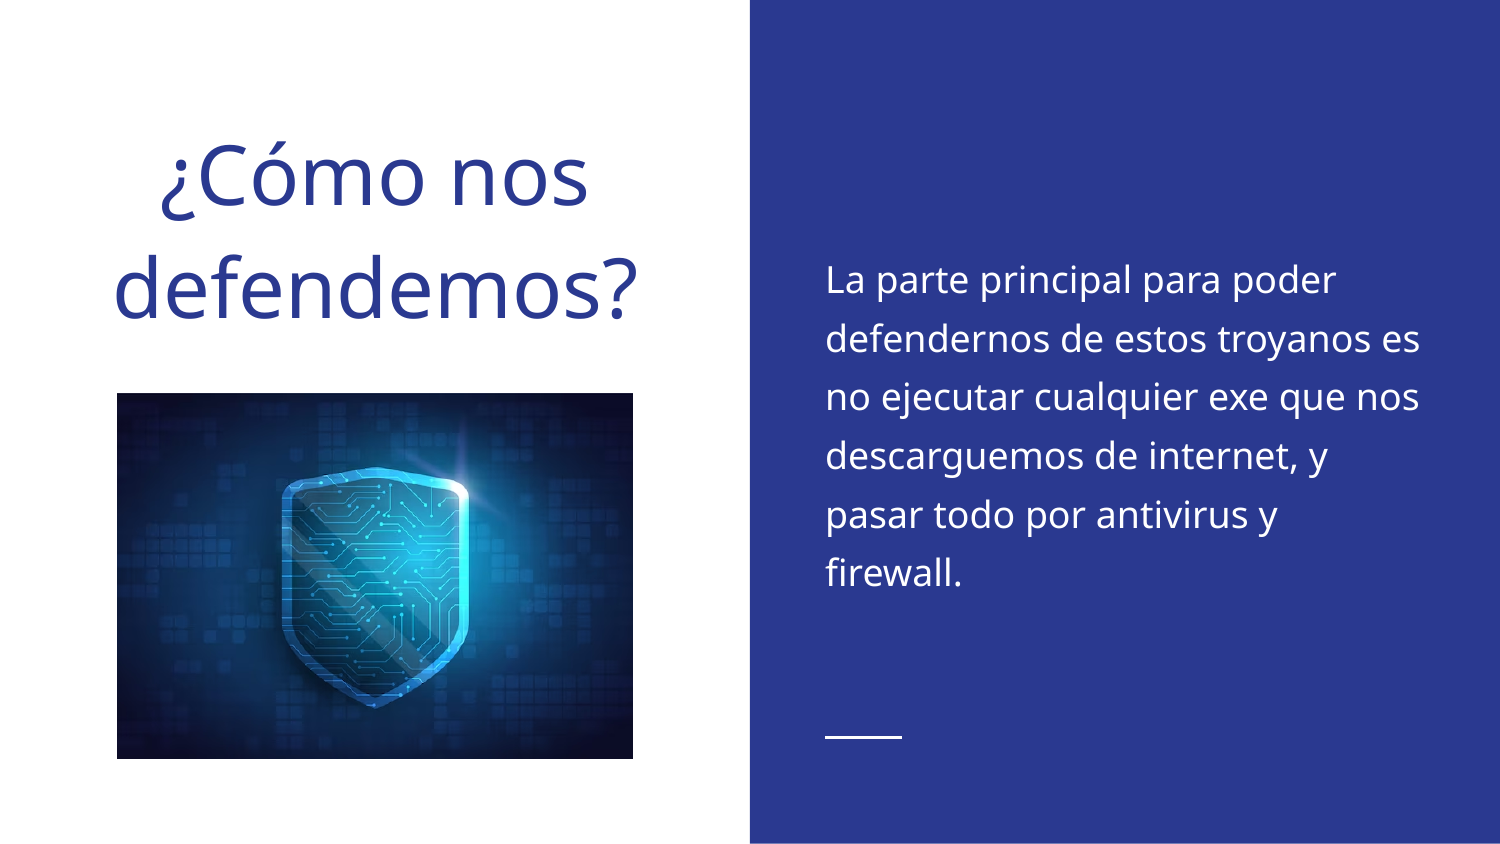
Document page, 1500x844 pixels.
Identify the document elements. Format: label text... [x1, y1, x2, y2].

list La parte principal para poder defendernos de estos troyanos es no ejecutar cualquier exe que nos descarguemos de internet, y pasar todo por antivirus y firewall. [810, 118, 1440, 725]
title ¿Cómo nos defendemos? [43, 101, 708, 358]
picture [117, 393, 634, 759]
